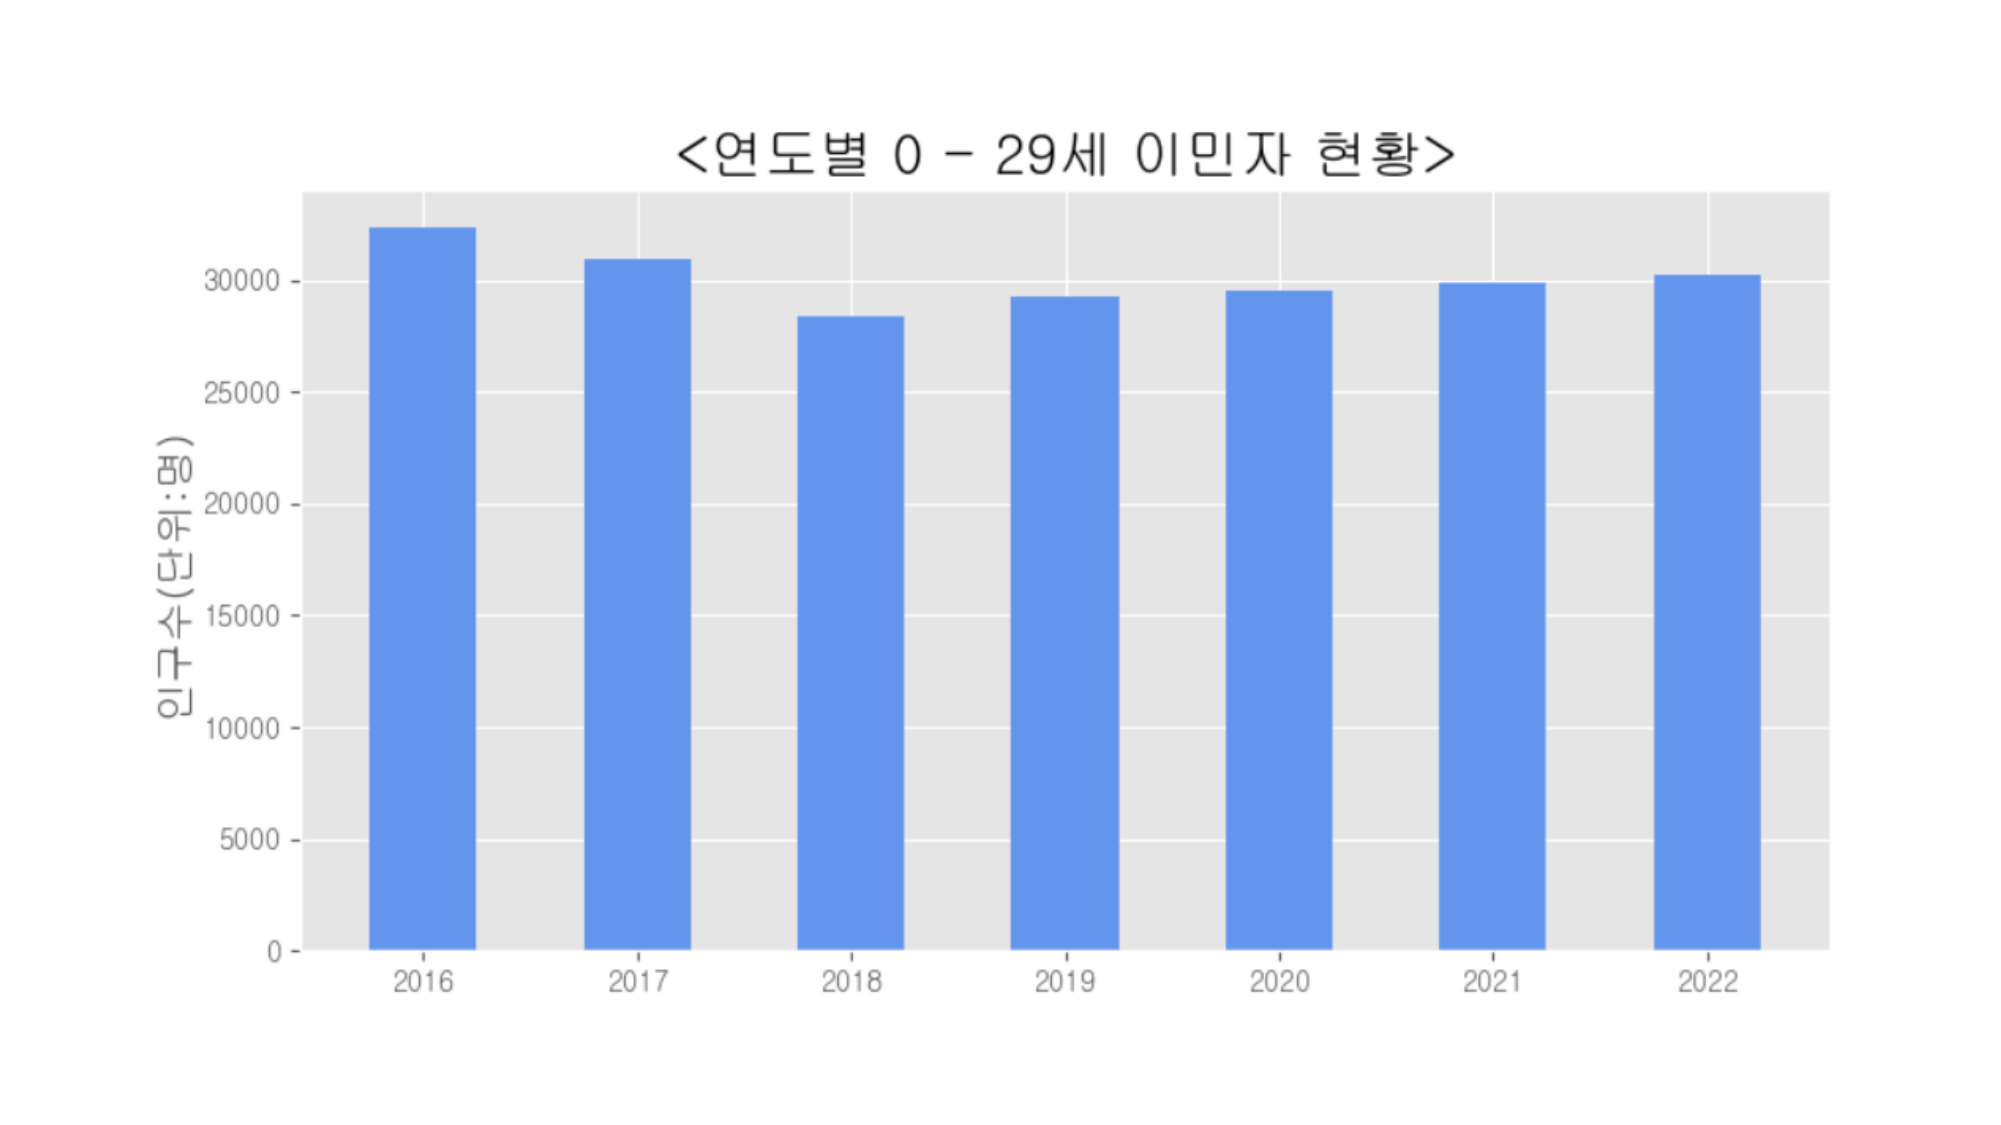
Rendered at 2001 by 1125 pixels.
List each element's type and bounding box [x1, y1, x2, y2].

picture [129, 123, 1853, 1011]
